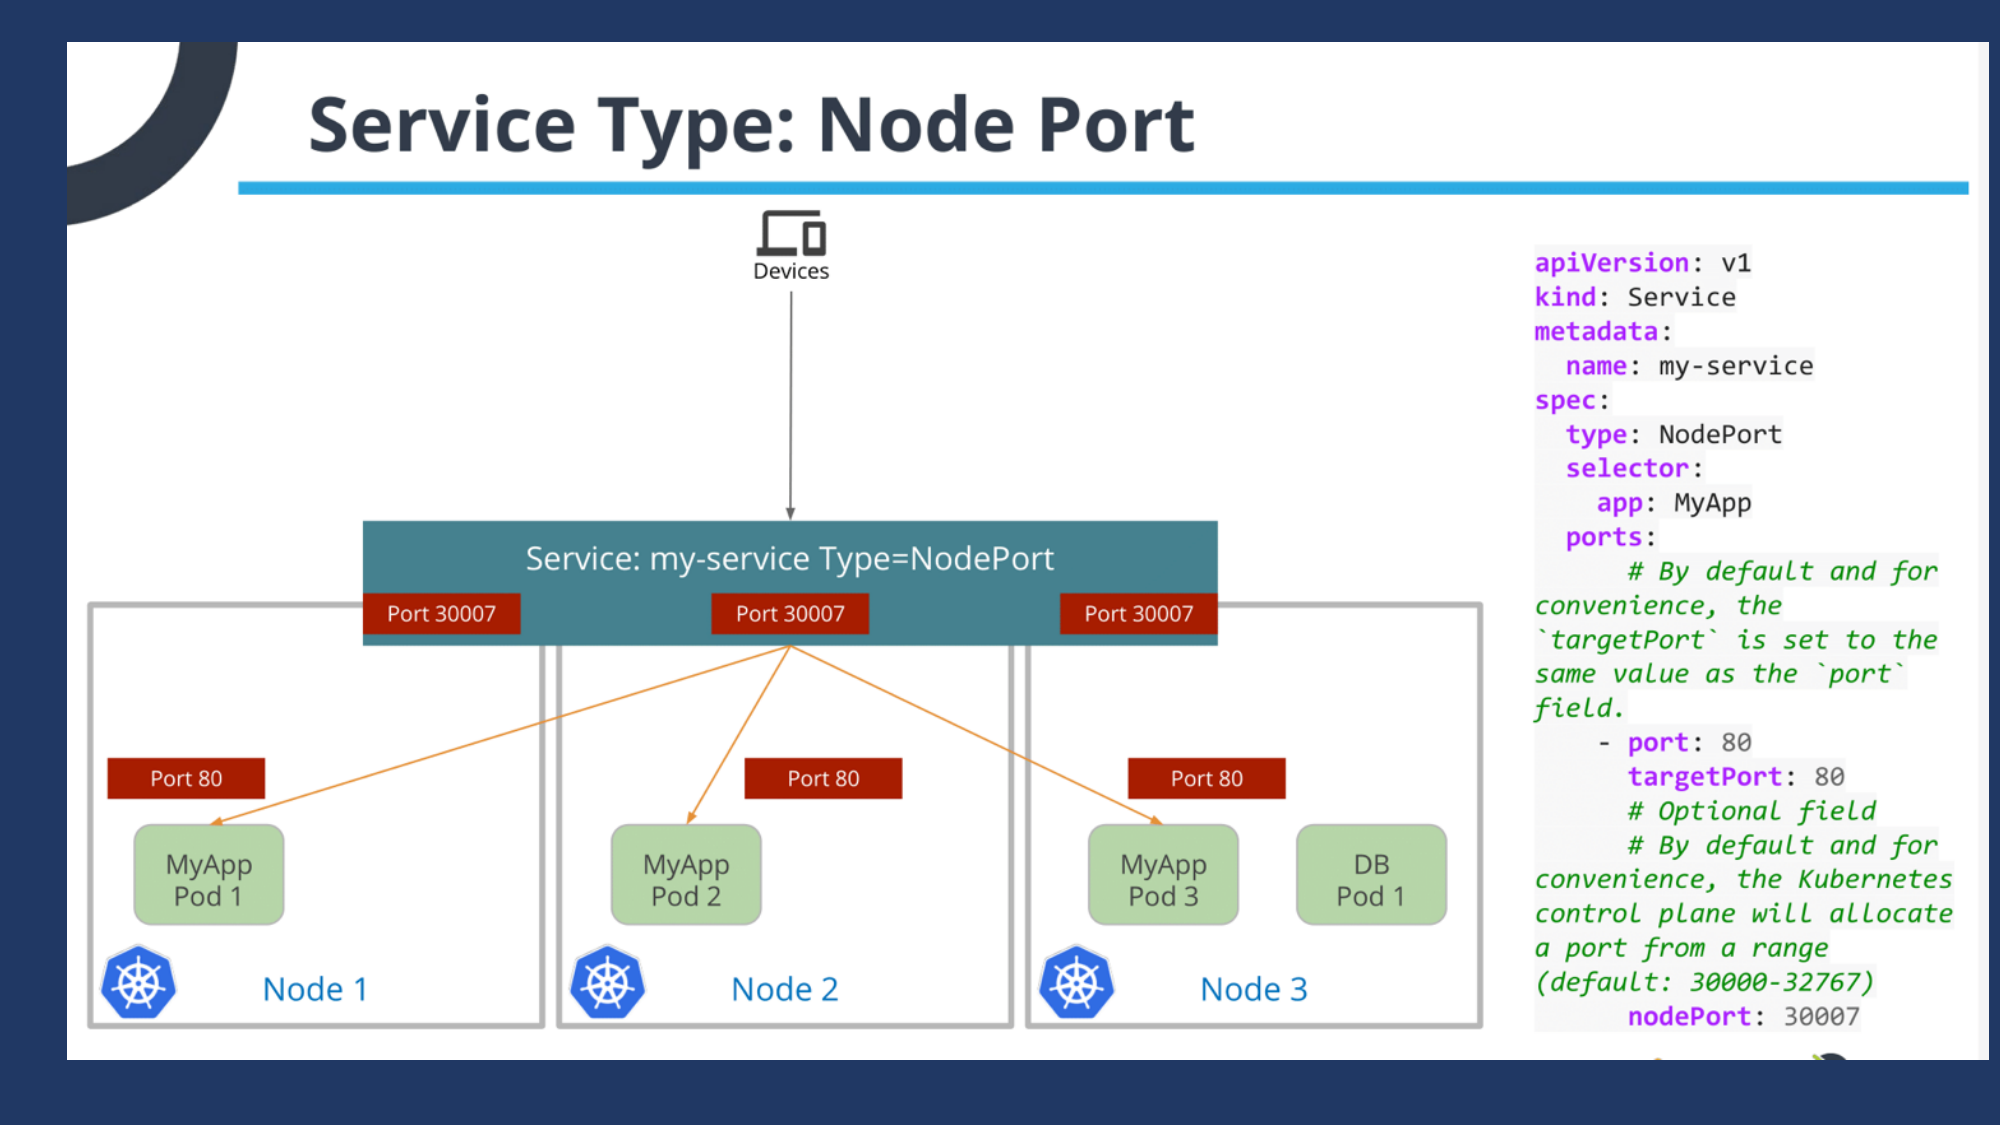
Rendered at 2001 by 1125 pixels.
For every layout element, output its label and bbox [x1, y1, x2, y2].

picture [67, 42, 1989, 1061]
